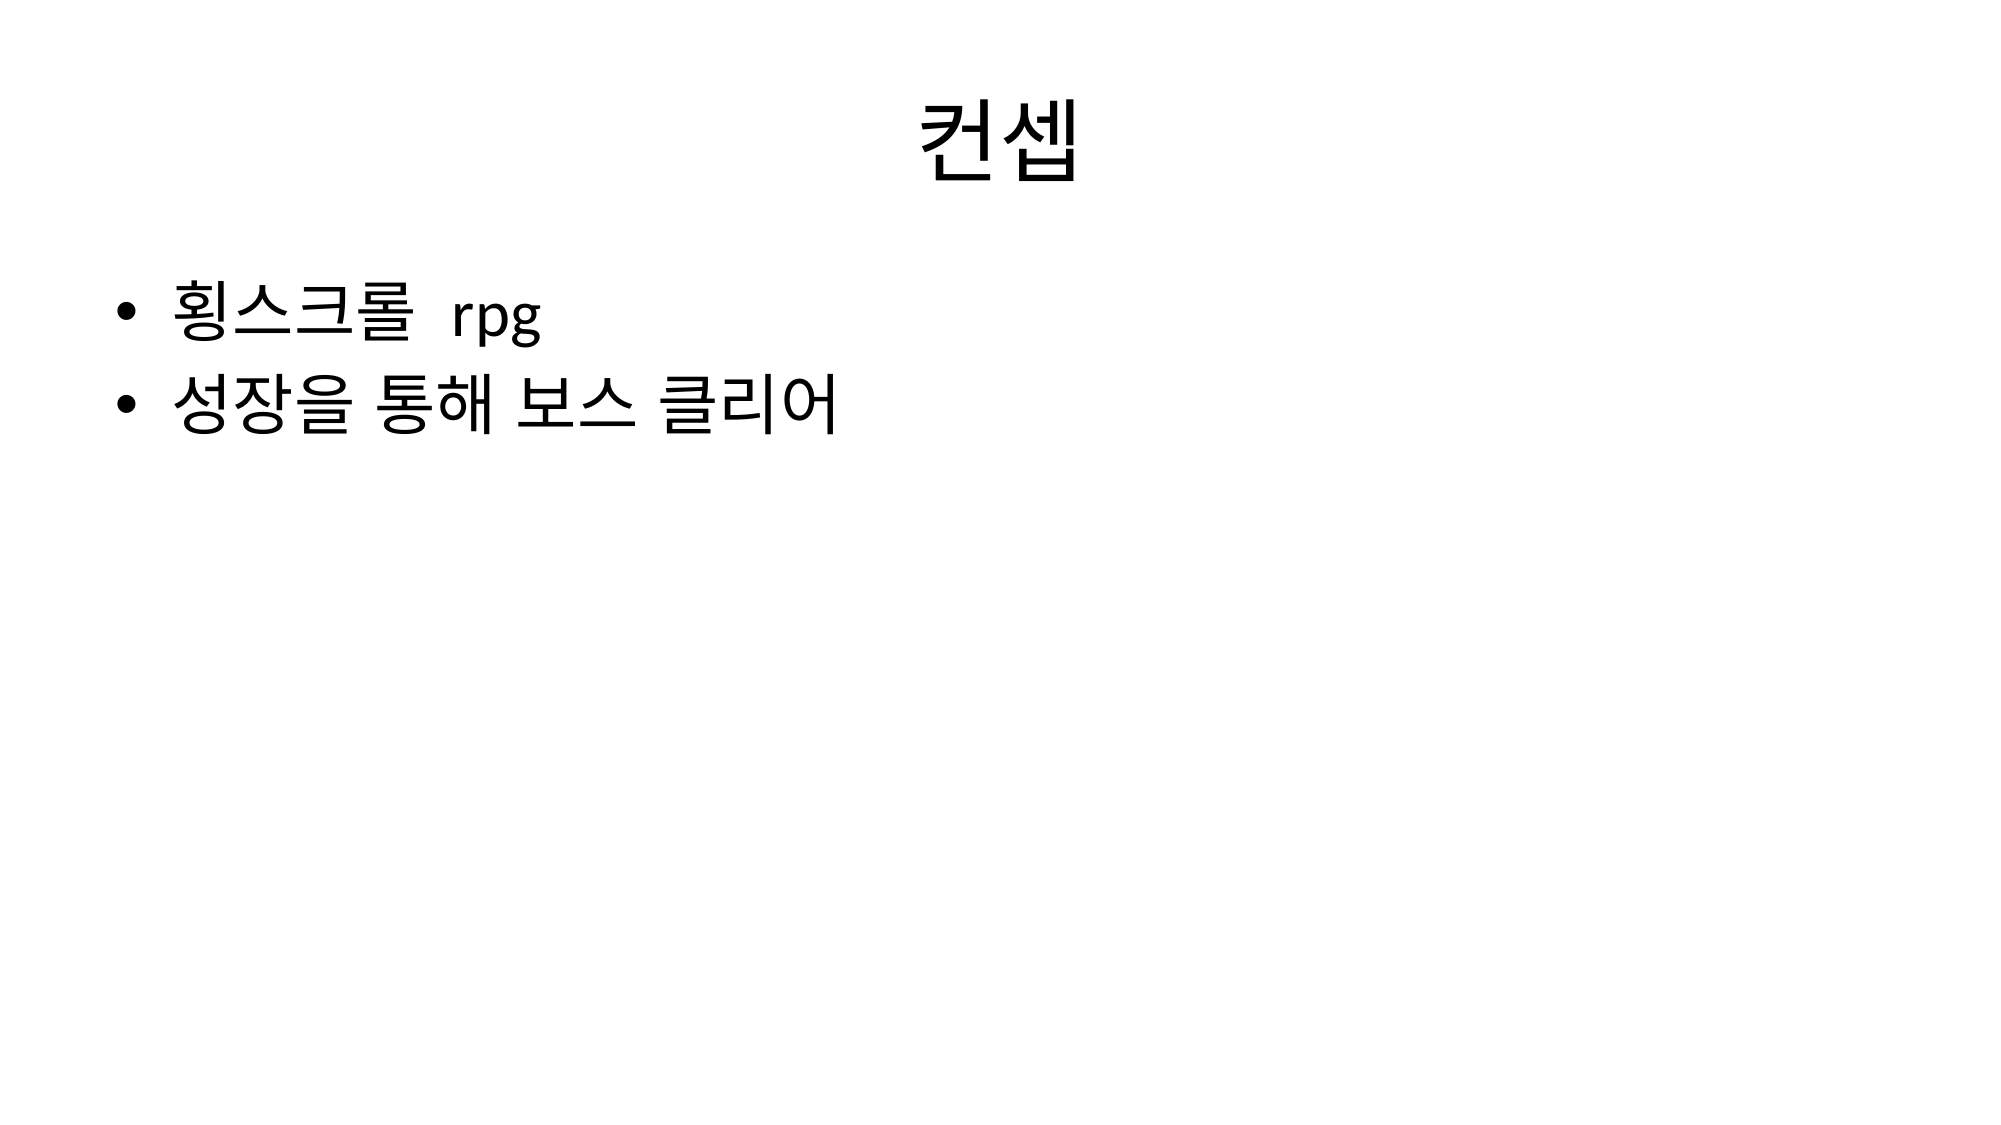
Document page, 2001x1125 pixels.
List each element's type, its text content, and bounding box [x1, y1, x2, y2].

list 횡스크롤 rpg 성장을 통해 보스 클리어 [99, 262, 1900, 1005]
title 컨셉 [99, 45, 1900, 233]
